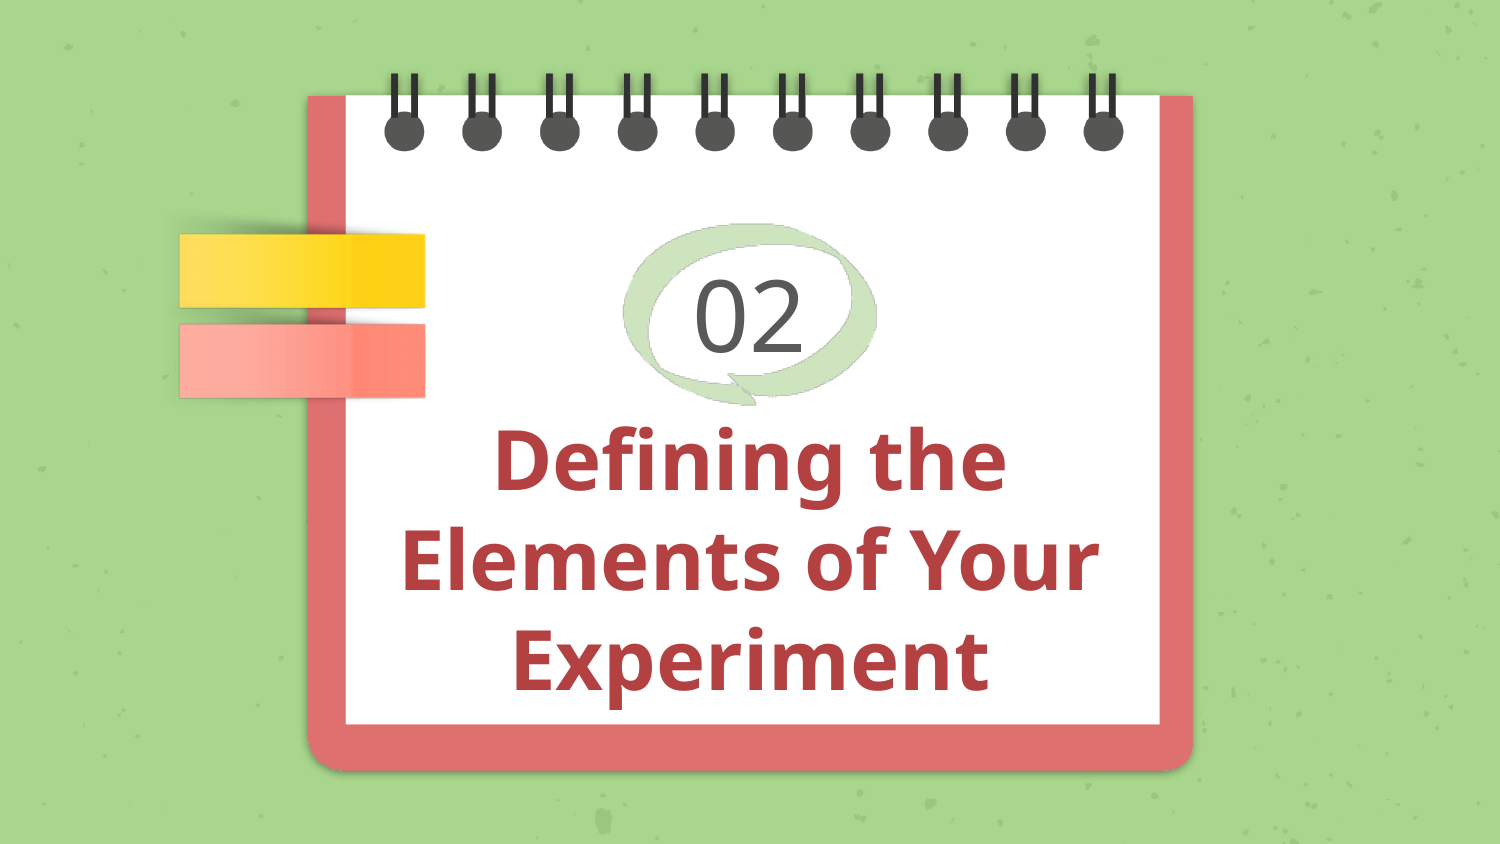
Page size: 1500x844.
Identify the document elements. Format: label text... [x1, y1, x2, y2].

title Defining the Elements of Your Experiment [362, 391, 1138, 531]
picture [136, 73, 1193, 771]
